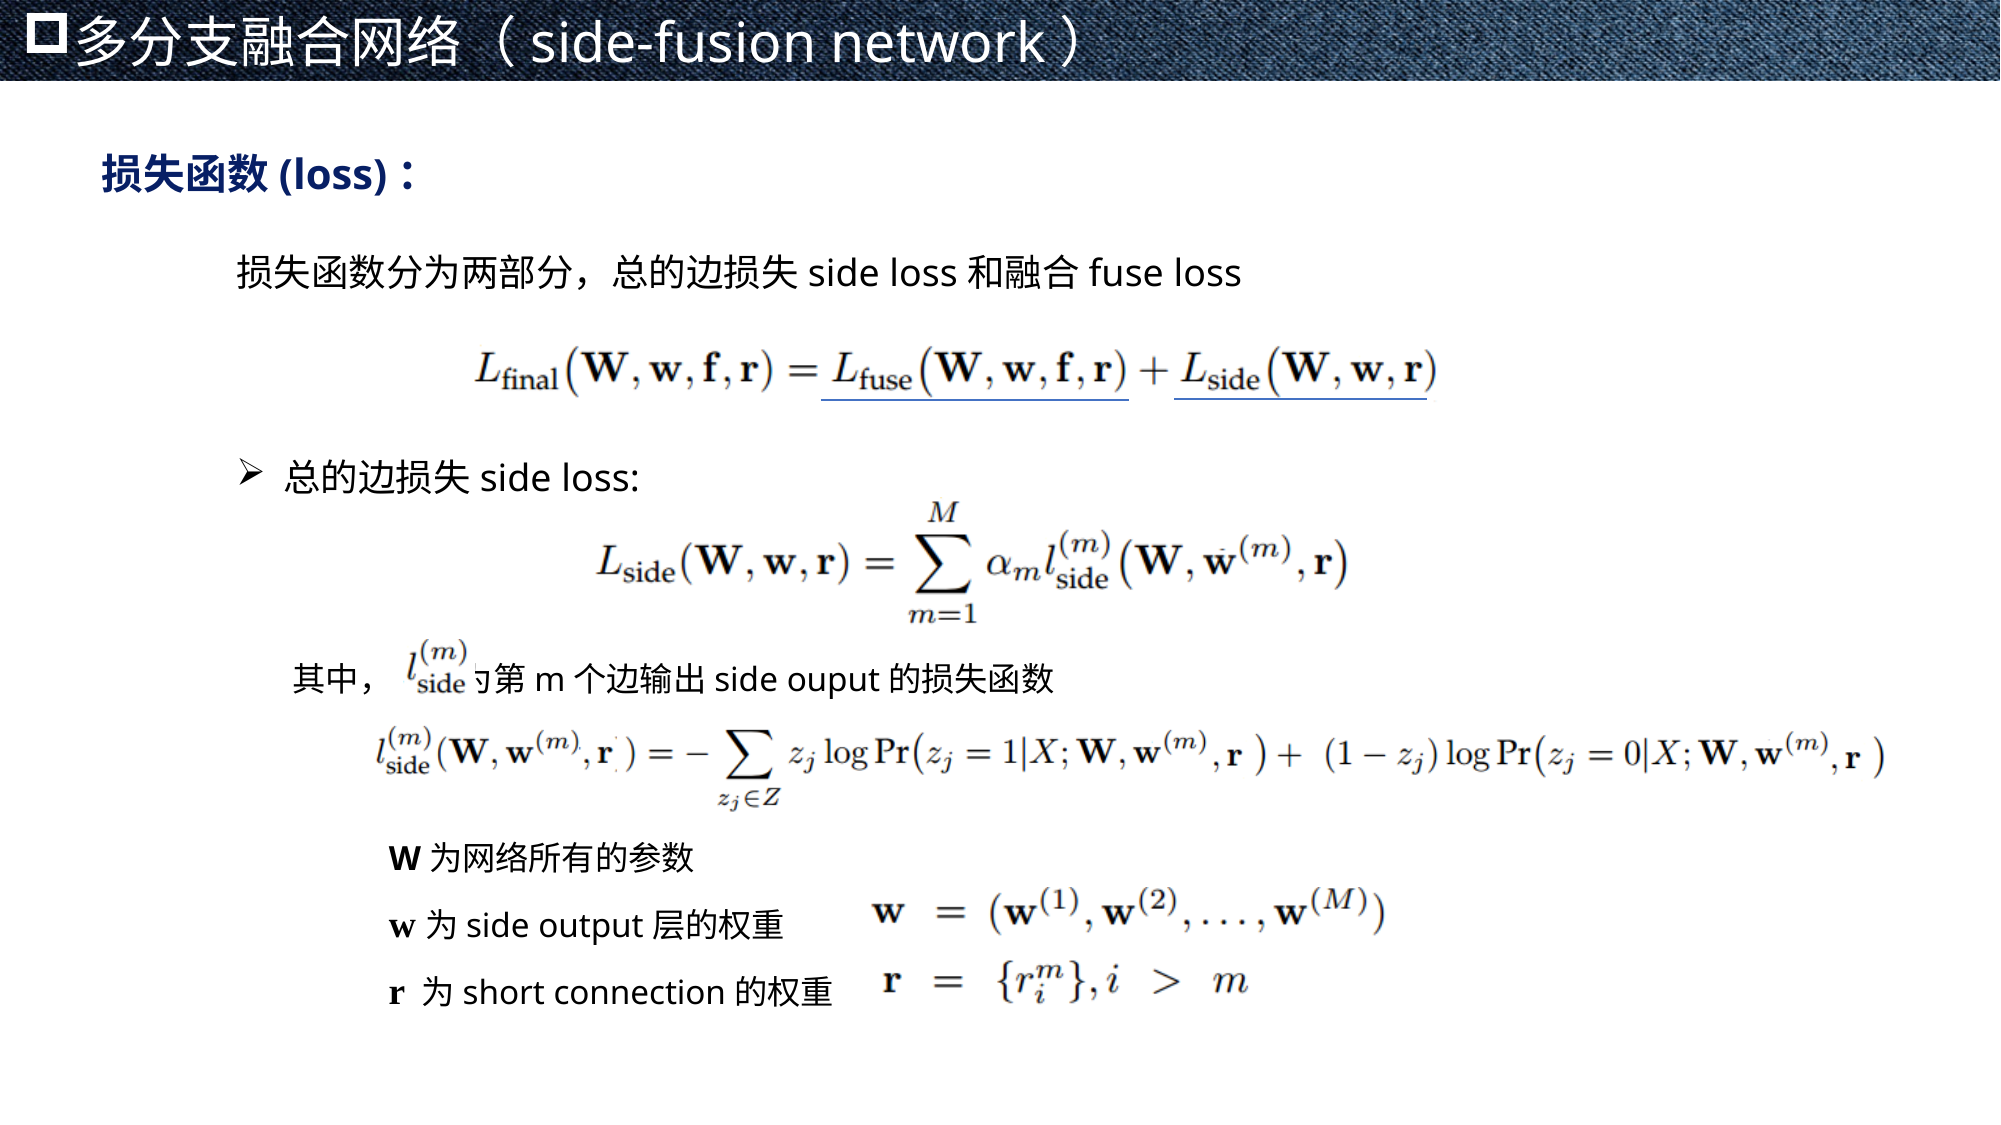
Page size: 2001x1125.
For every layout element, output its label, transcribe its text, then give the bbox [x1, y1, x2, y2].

picture [364, 713, 1894, 817]
text_box 损失函数分为两部分，总的边损失side loss和融合fuse loss [221, 241, 1474, 301]
text_box 总的边损失side loss: [221, 447, 806, 507]
picture [593, 497, 1357, 631]
picture [866, 953, 1278, 1017]
picture [0, 0, 2000, 81]
text_box 其中， 为第m个边输出side ouput的损失函数 W为网络所有的参数 w为side output层的权重 r 为short connection的权重 [277, 630, 1418, 1020]
picture [403, 639, 475, 697]
text_box 损失函数(loss)： [87, 140, 1278, 205]
picture [474, 337, 1445, 407]
picture [853, 887, 1404, 946]
